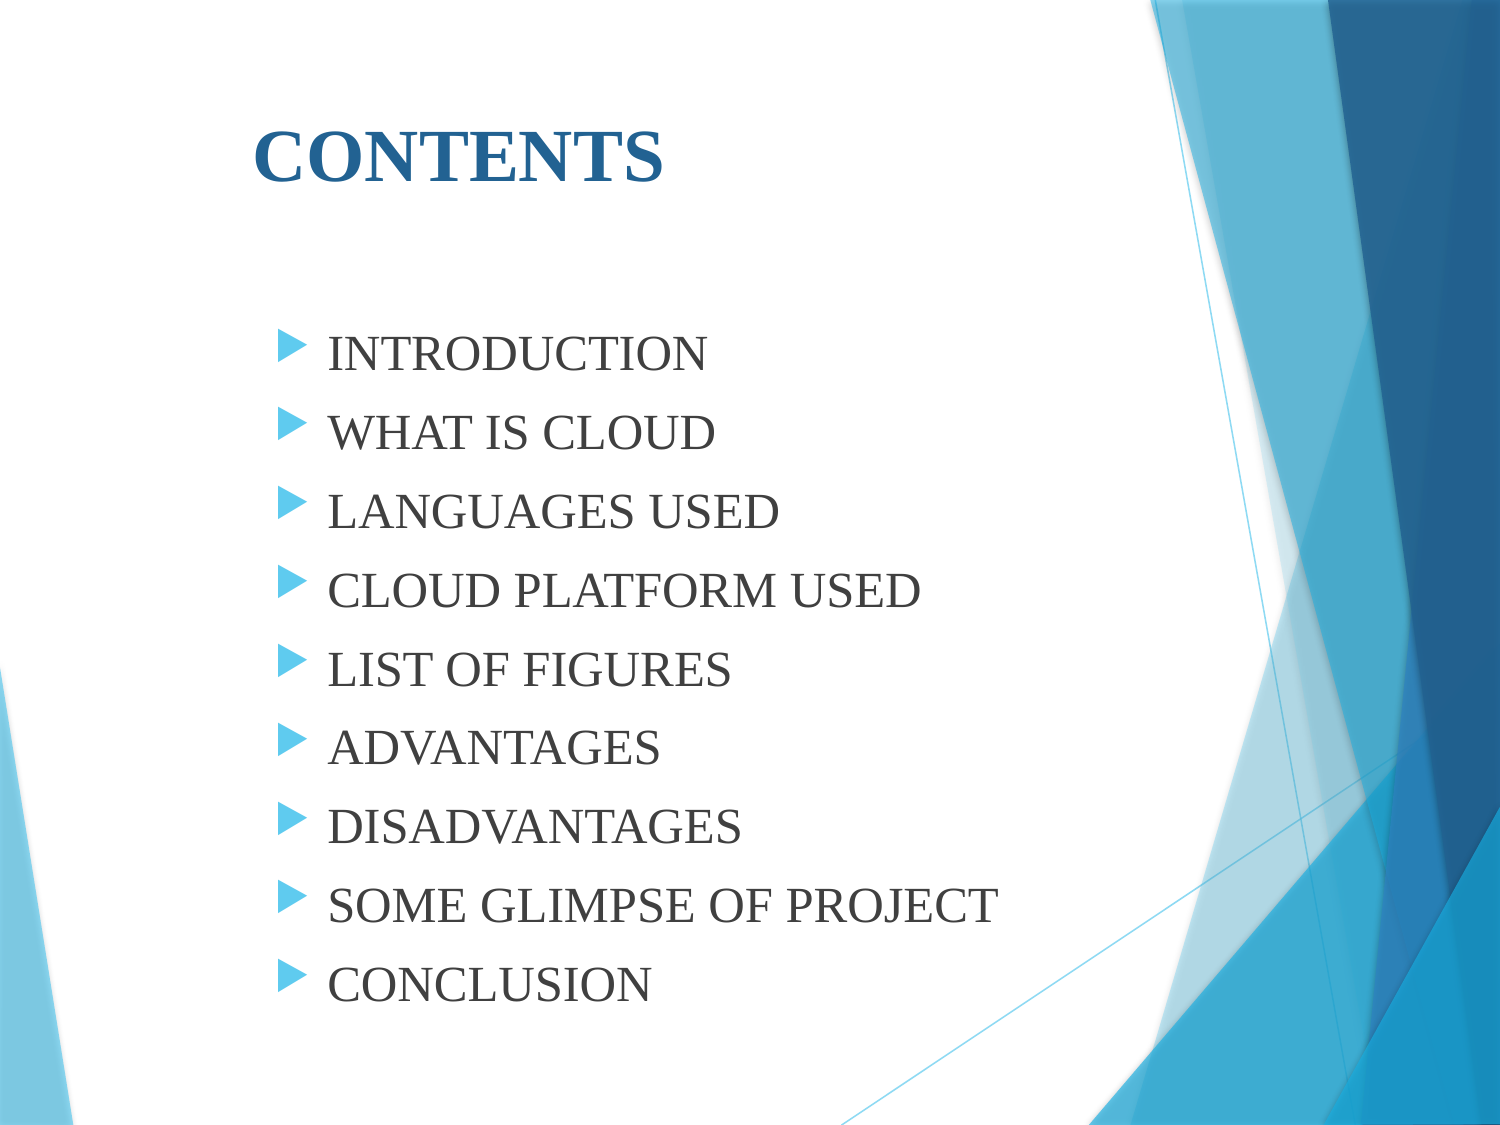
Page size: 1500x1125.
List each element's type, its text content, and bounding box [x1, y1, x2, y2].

title CONTENTS [237, 99, 800, 212]
list INTRODUCTION WHAT IS CLOUD LANGUAGES USED CLOUD PLATFORM USED LIST OF FIGURES ADVANTAGES DISADVANTAGES SOME GLIMPSE OF PROJECT CONCLUSION [259, 312, 1341, 1026]
